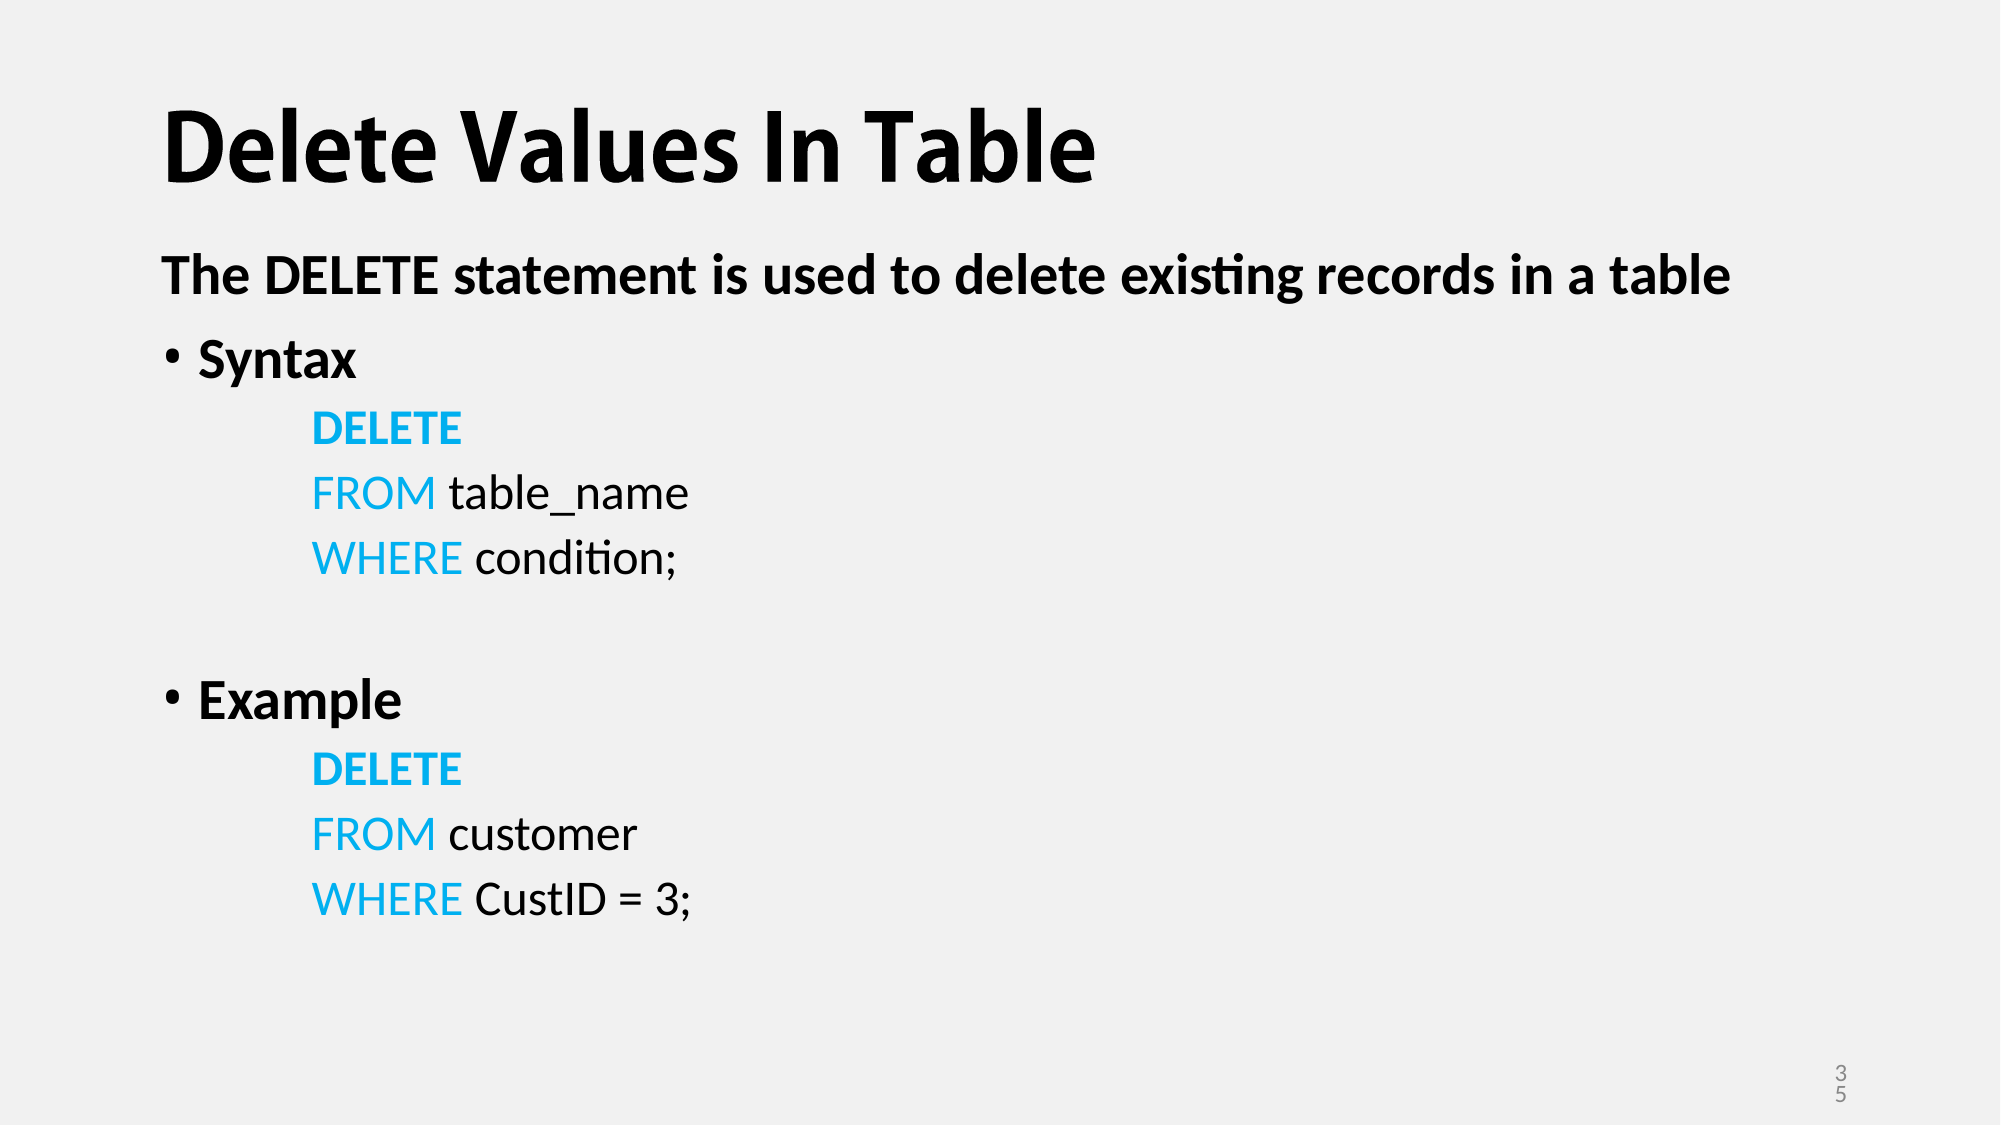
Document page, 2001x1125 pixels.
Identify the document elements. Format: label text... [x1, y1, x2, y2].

picture [161, 92, 1140, 209]
title The DELETE statement is used to delete existing records in a table [159, 233, 1742, 424]
slide_number 35 [1802, 1060, 1856, 1090]
text_box Syntax DELETE FROM table_name WHERE condition; Example DELETE FROM customer WHERE CustID = 3; [159, 312, 1235, 926]
